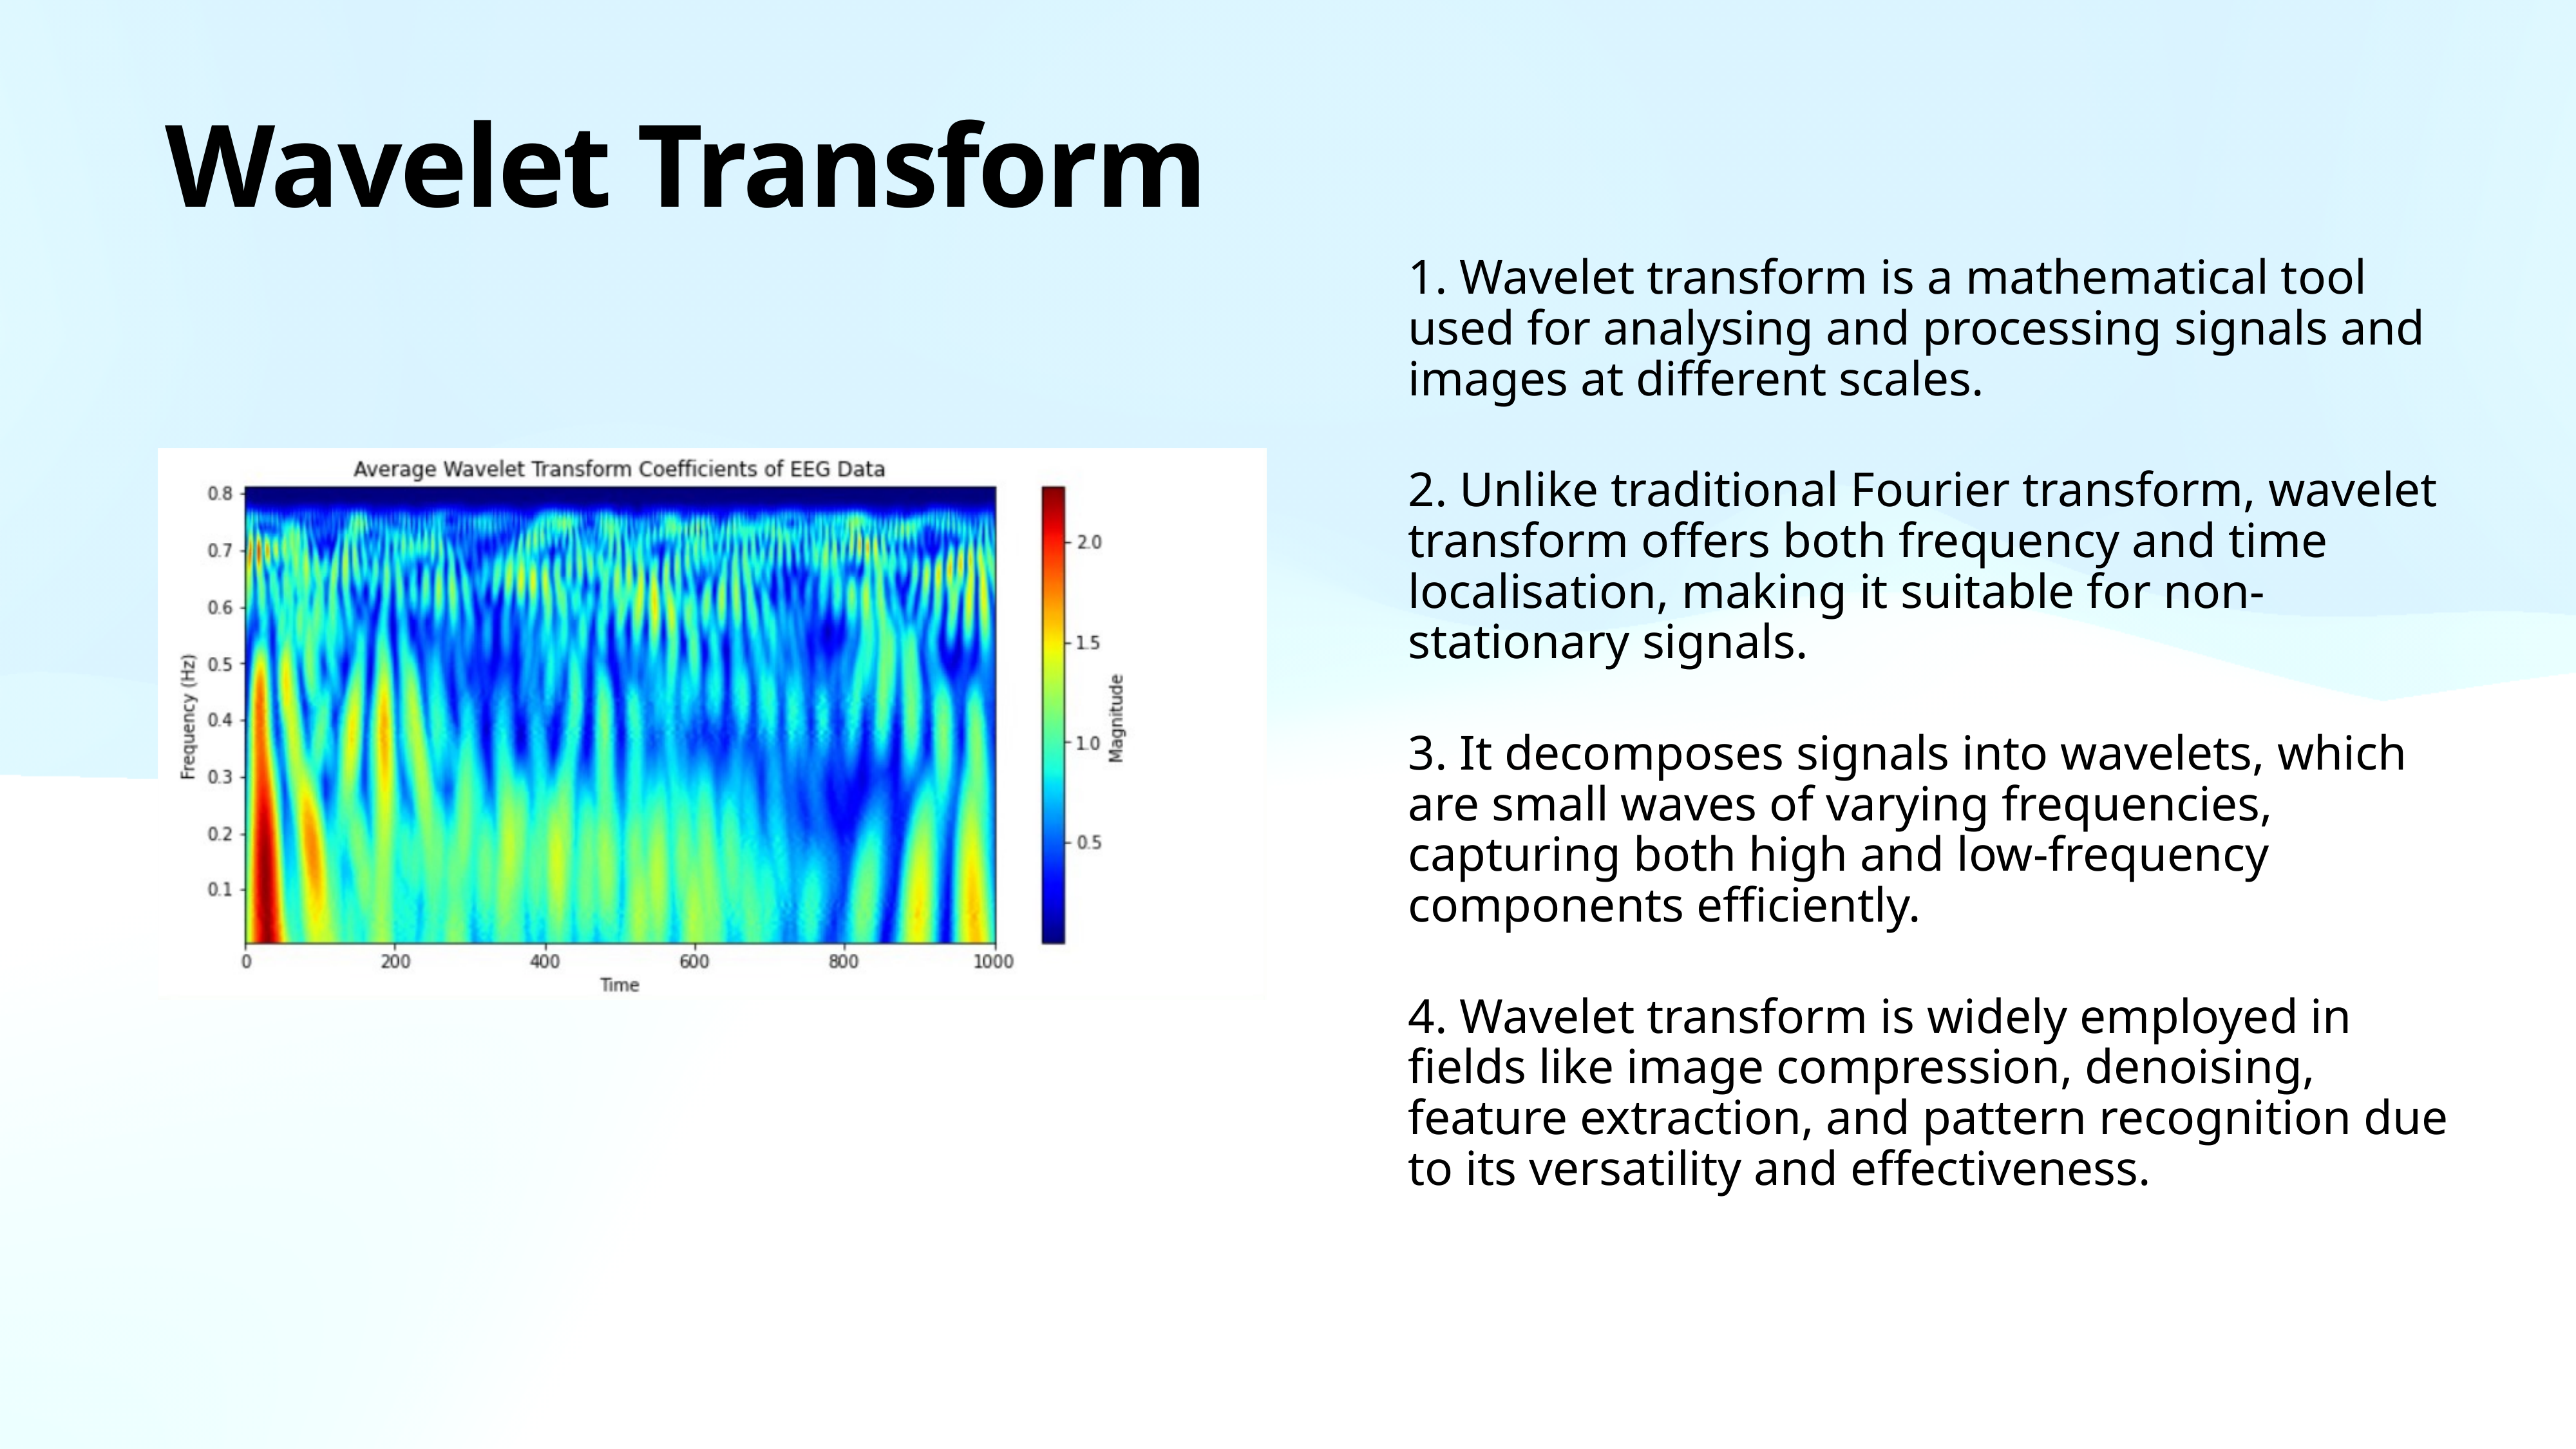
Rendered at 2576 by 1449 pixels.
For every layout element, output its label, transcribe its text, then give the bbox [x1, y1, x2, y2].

text_box 1. Wavelet transform is a mathematical tool used for analysing and processing signals and images at different scales. 2. Unlike traditional Fourier transform, wavelet transform offers both frequency and time localisation, making it suitable for non-stationary signals. 3. It decomposes signals into wavelets, which are small waves of varying frequencies, capturing both high and low-frequency components efficiently. 4. Wavelet transform is widely employed in fields like image compression, denoising, feature extraction, and pattern recognition due to its versatility and effectiveness. [1403, 248, 2485, 1201]
title Wavelet Transform [159, 113, 2482, 266]
picture [0, 0, 2576, 1449]
